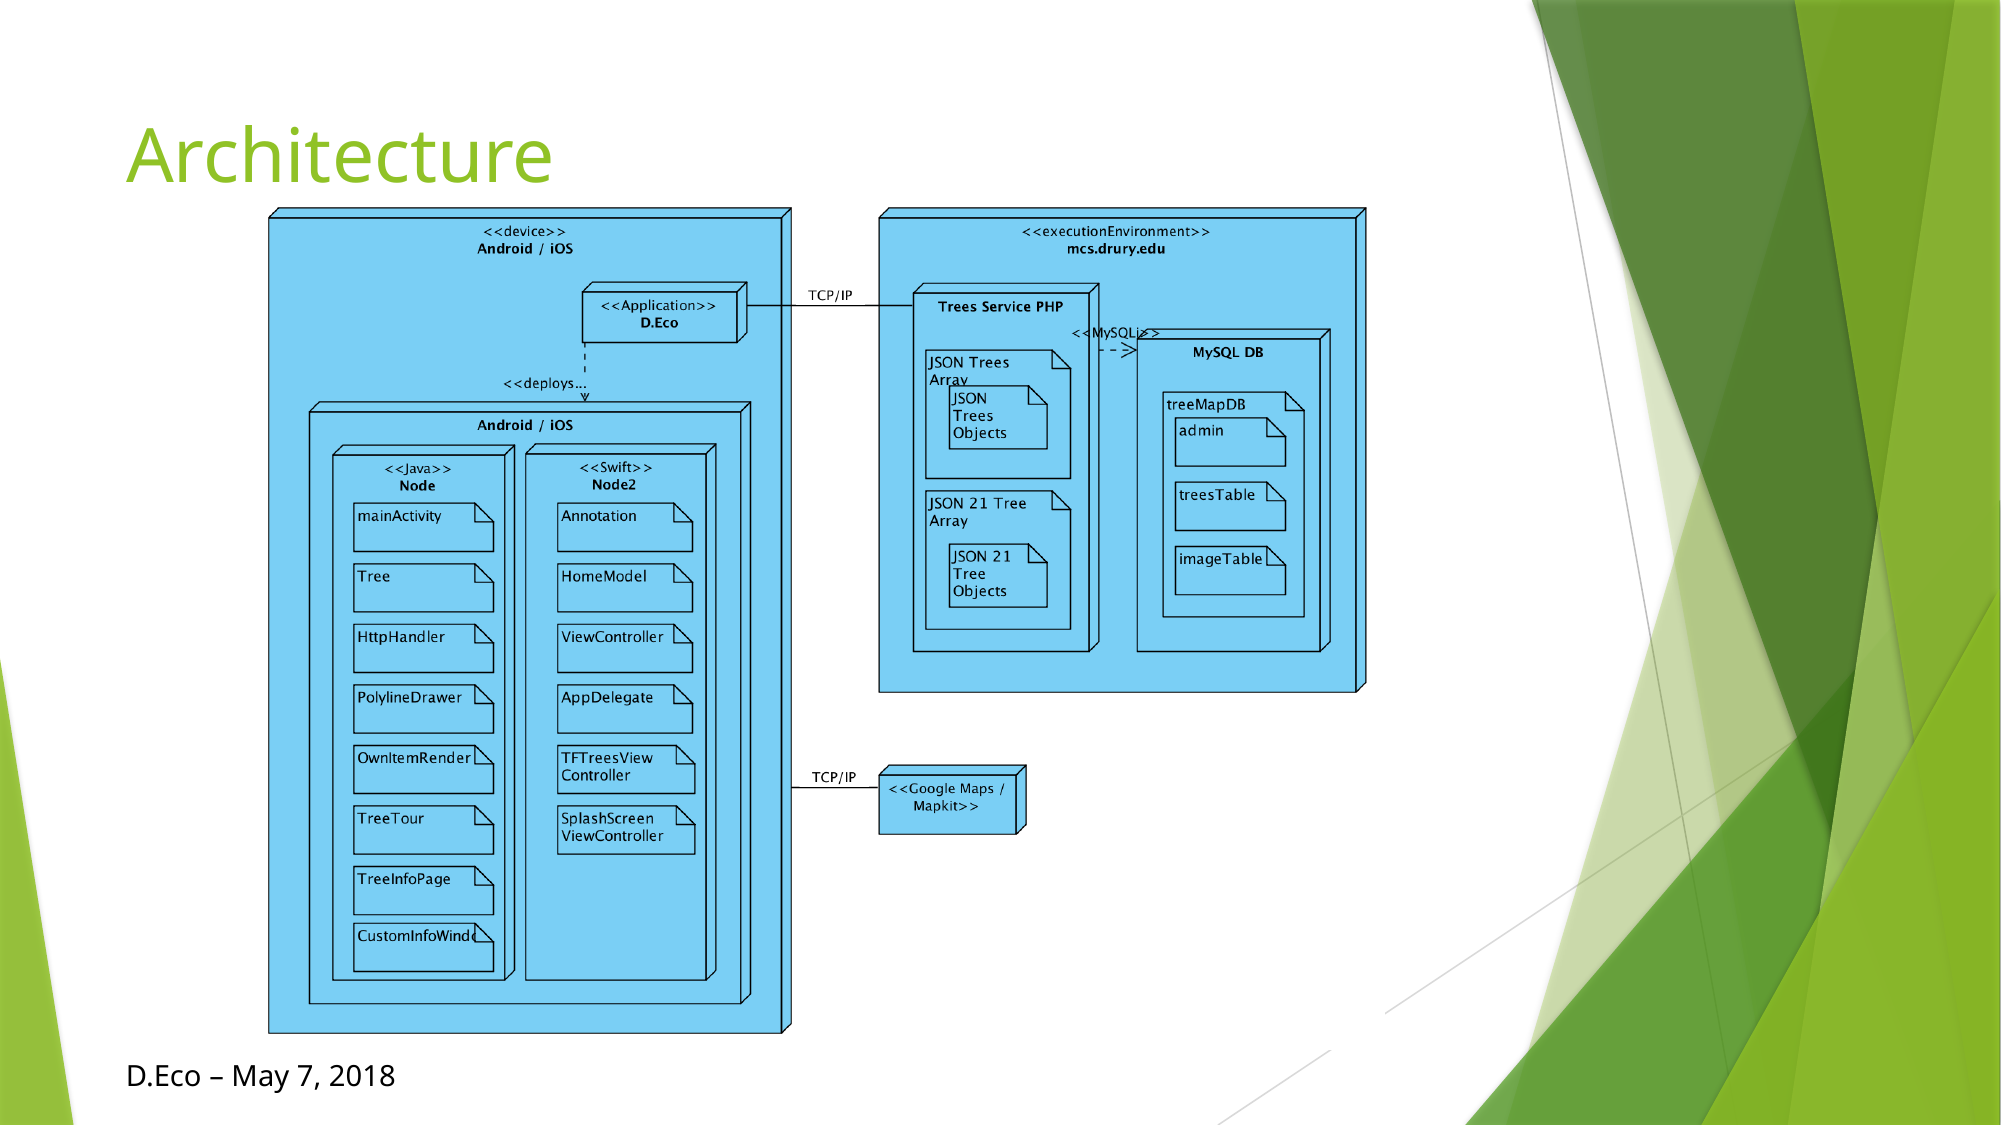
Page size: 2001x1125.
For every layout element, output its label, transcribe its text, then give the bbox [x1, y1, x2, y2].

title Architecture [111, 99, 1522, 317]
picture [246, 189, 1386, 1051]
text_box D.Eco – May 7, 2018 [111, 1049, 508, 1100]
